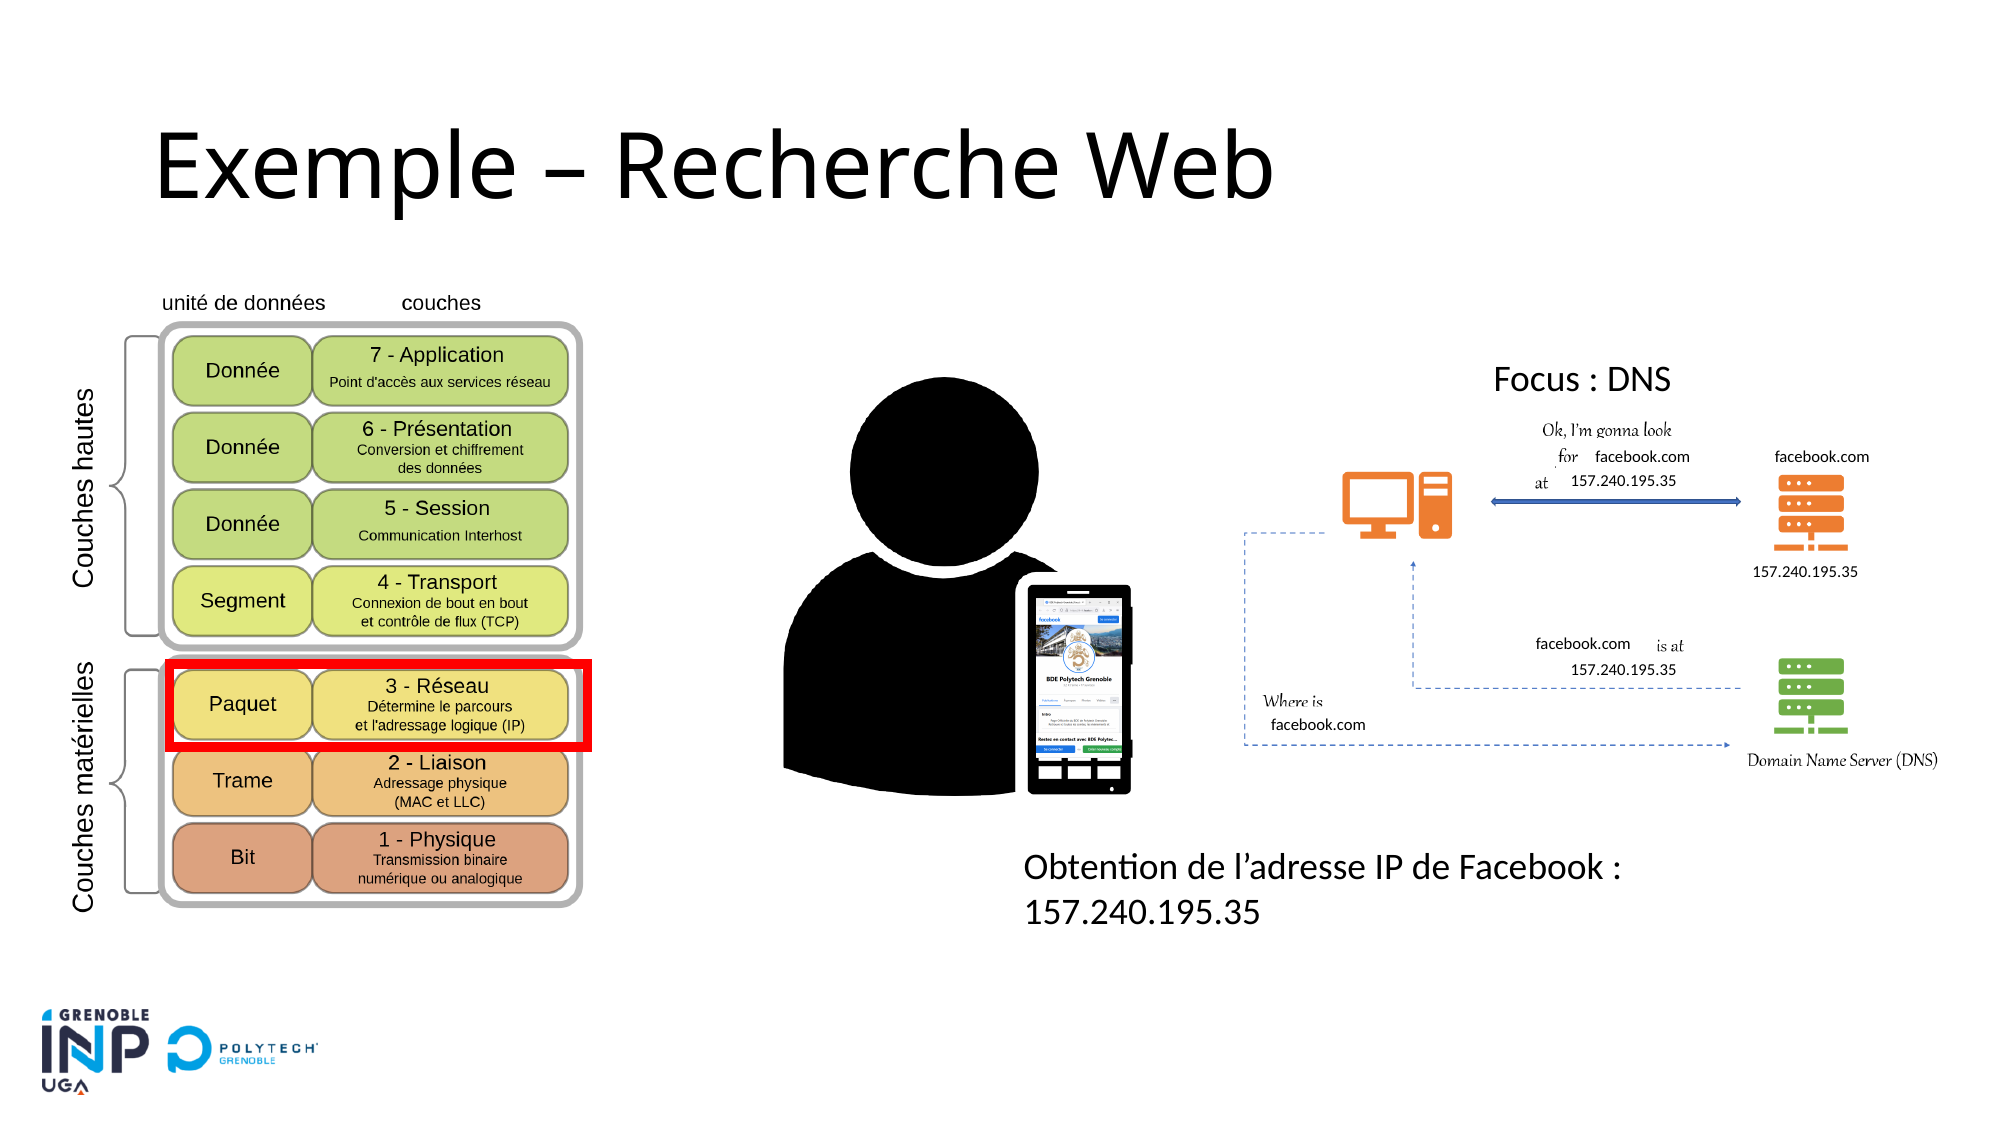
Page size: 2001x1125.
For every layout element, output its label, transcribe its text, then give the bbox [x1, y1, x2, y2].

text_box Focus : DNS [1411, 346, 1754, 406]
picture [42, 1009, 318, 1095]
text_box Obtention de l’adresse IP de Facebook : 157.240.195.35 [1008, 834, 1652, 985]
picture [1036, 598, 1122, 758]
picture [60, 287, 613, 938]
title Exemple – Recherche Web [137, 59, 1863, 278]
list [748, 377, 1167, 796]
picture [1235, 417, 1957, 790]
